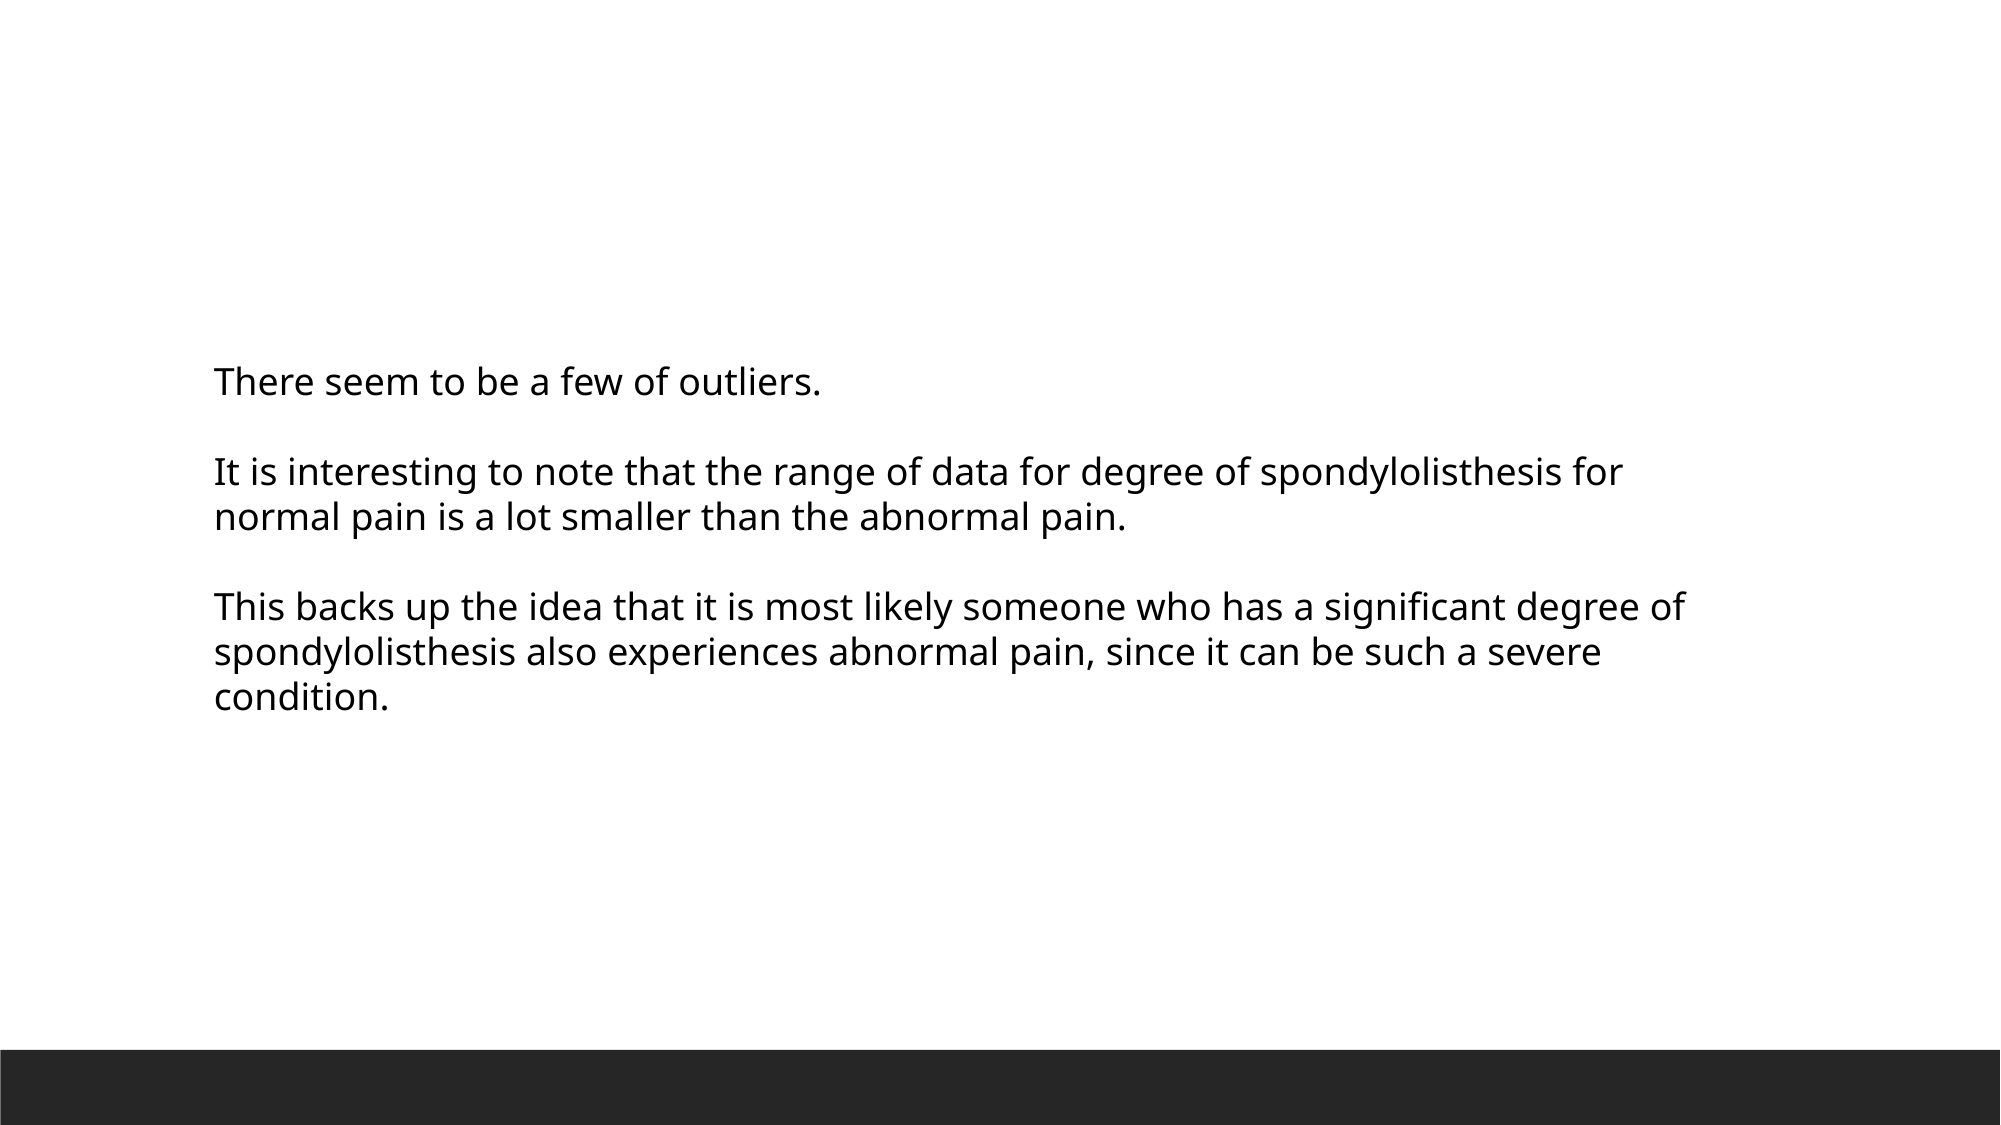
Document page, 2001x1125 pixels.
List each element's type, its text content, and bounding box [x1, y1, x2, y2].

text_box There seem to be a few of outliers. It is interesting to note that the range of data for degree of spondylolisthesis for normal pain is a lot smaller than the abnormal pain. This backs up the idea that it is most likely someone who has a significant degree of spondylolisthesis also experiences abnormal pain, since it can be such a severe condition. [199, 350, 1746, 816]
